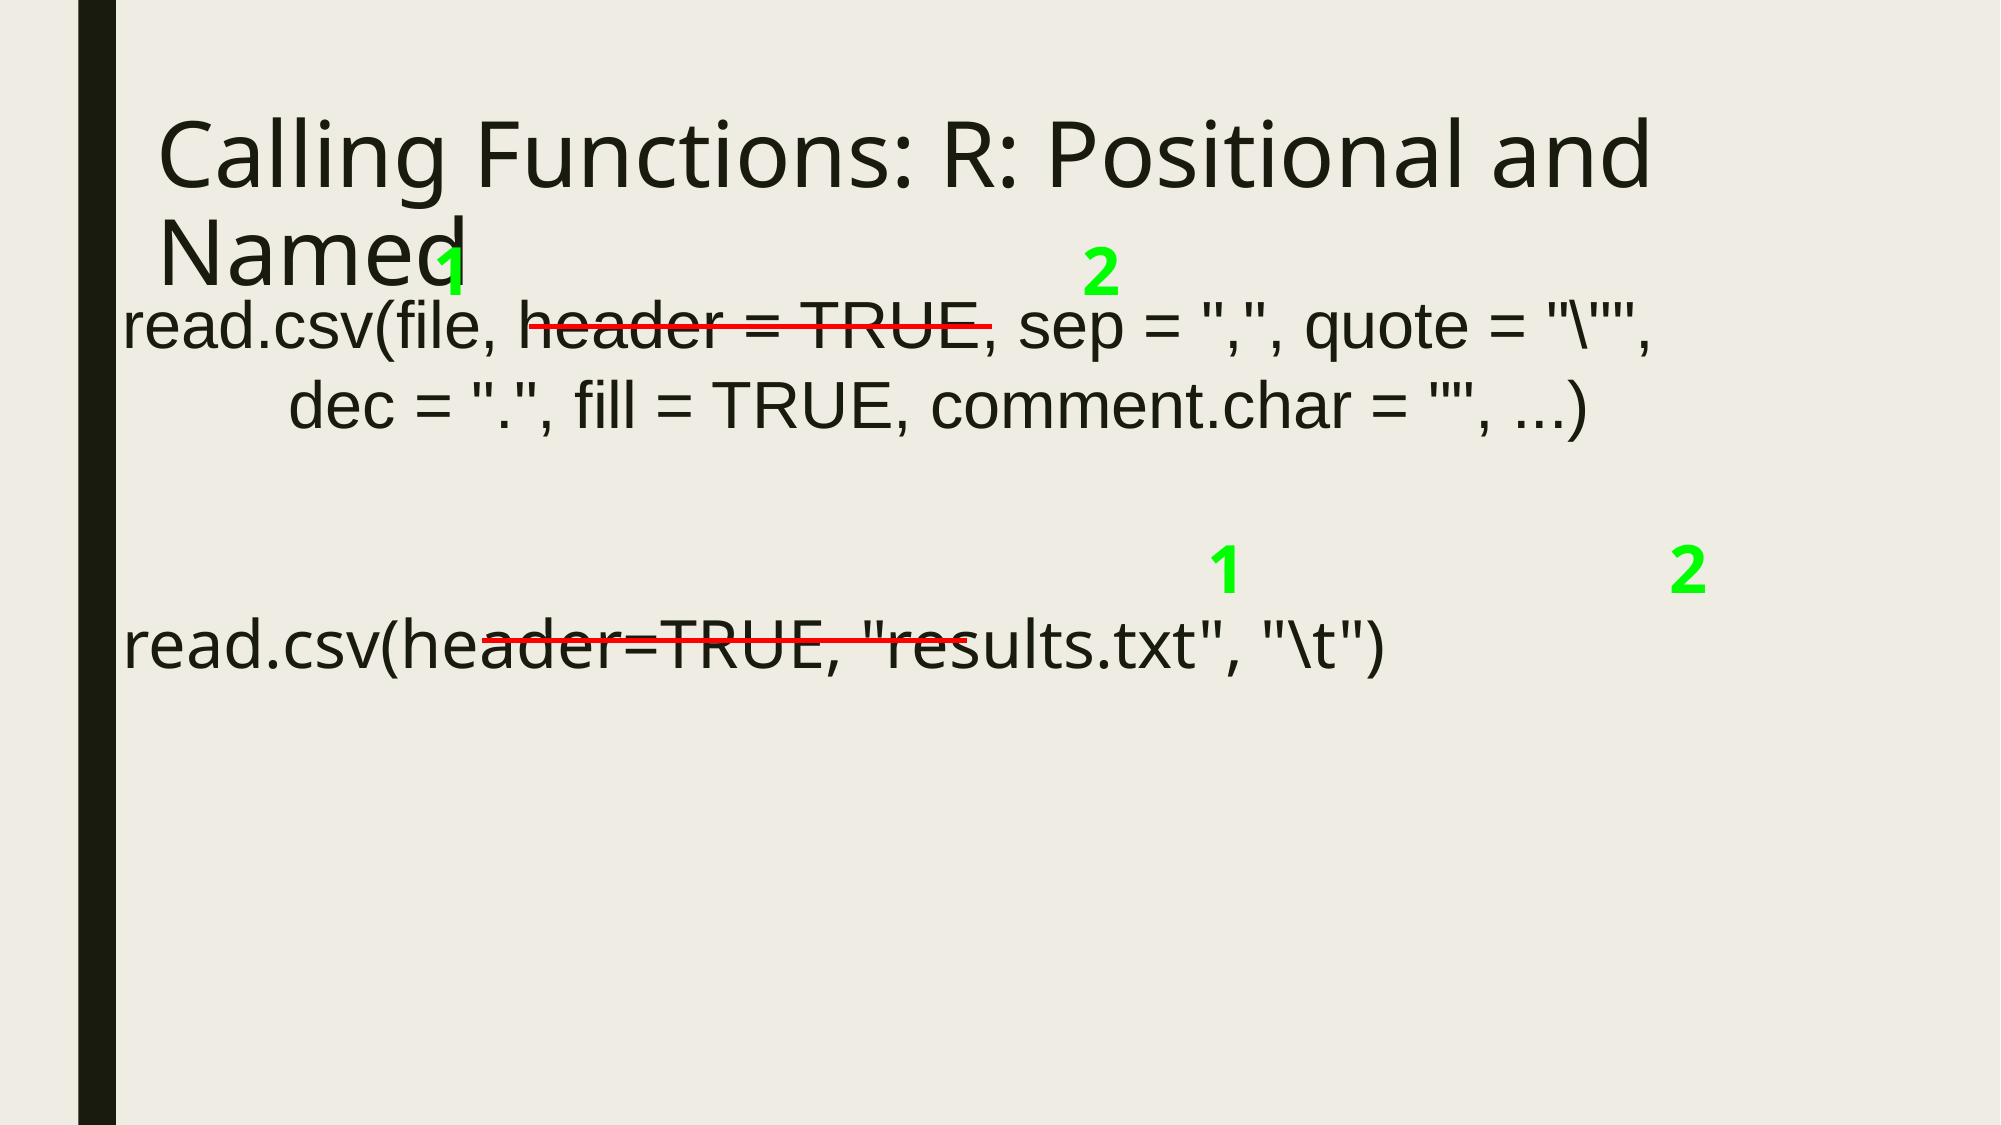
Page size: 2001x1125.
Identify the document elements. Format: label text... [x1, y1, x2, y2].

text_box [413, 208, 1719, 641]
title Calling Functions: R: Positional and Named [136, 89, 2000, 226]
subtitle read.csv(file, header = TRUE, sep = ",", quote = "\"", dec = ".", fill = TRUE, comment.char = "", ...) read.csv(header=TRUE, "results.txt", "\t") [102, 261, 1932, 1083]
